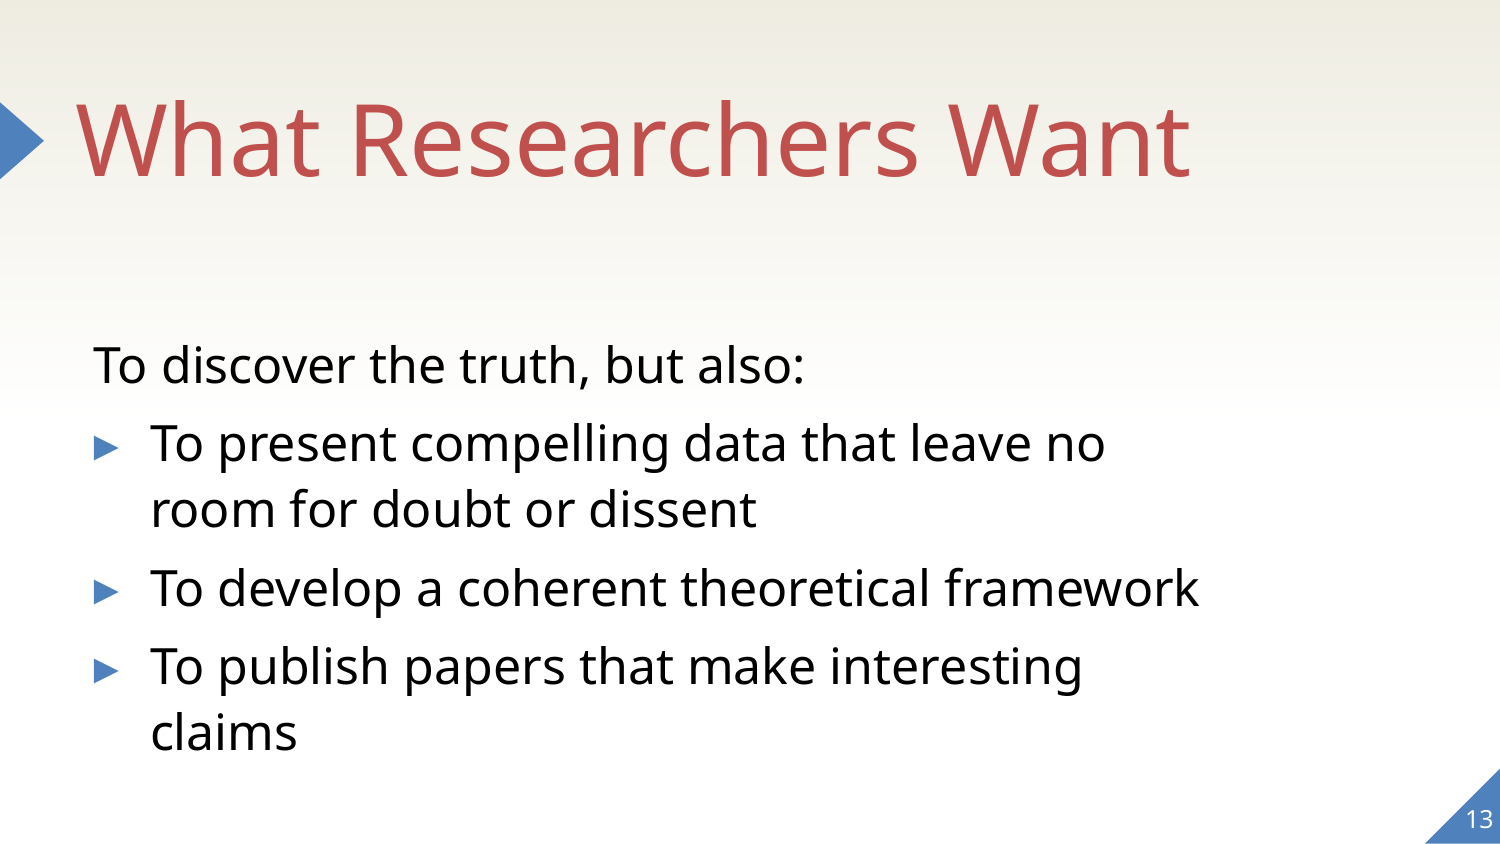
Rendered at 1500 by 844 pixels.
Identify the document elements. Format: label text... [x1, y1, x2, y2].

title What Researchers Want [75, 99, 1226, 277]
list To discover the truth, but also: To present compelling data that leave no room for doubt or dissent To develop a coherent theoretical framework To publish papers that make interesting claims [75, 327, 1226, 761]
slide_number 13 [1418, 760, 1494, 838]
